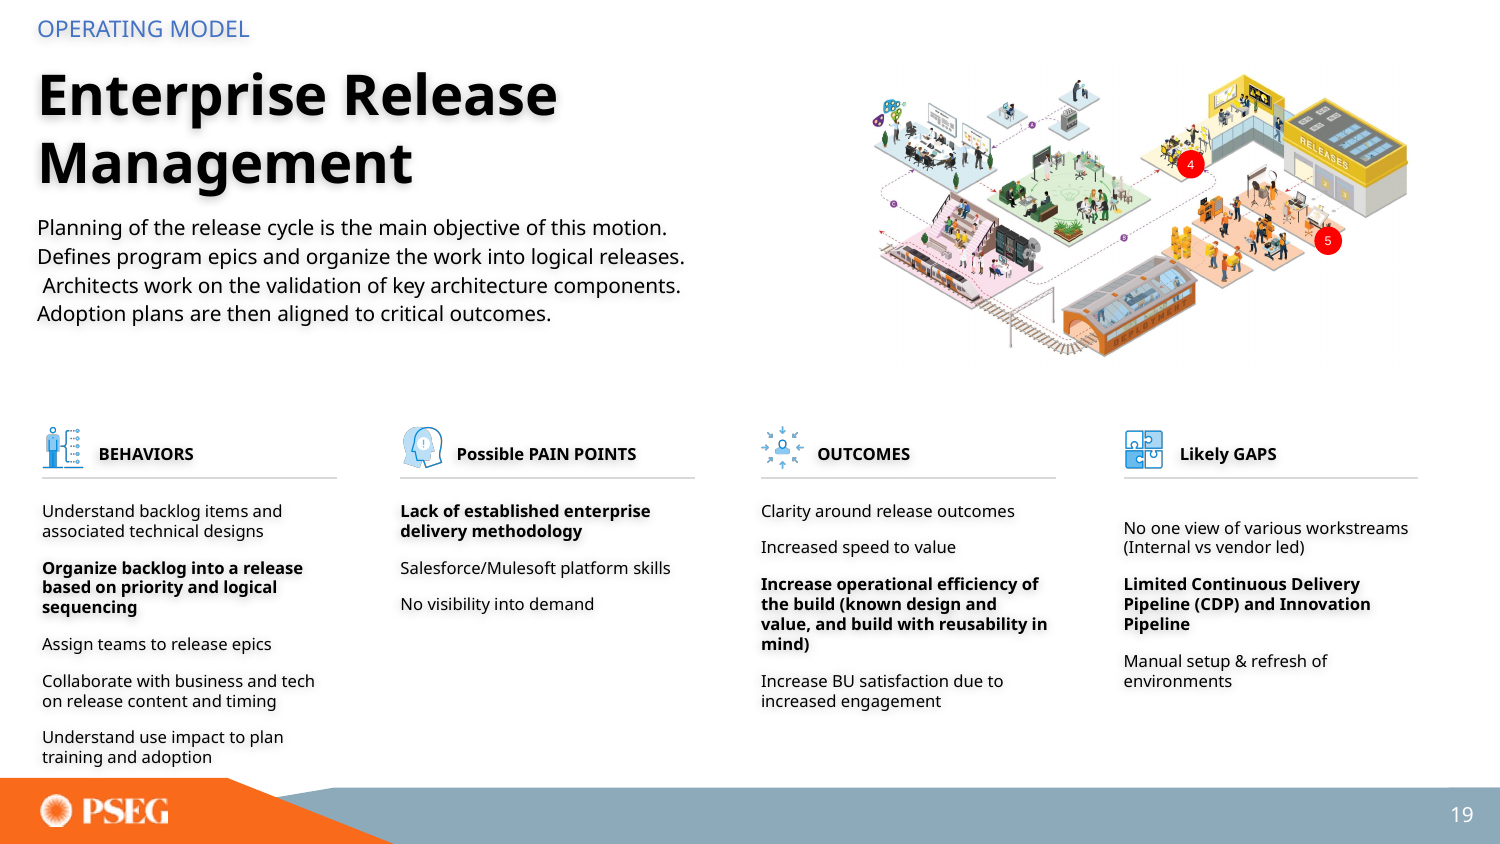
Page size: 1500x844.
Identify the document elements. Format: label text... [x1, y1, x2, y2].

text_box Possible PAIN POINTS Lack of established enterprise delivery methodology Salesforce/Mulesoft platform skills No visibility into demand [446, 444, 690, 477]
text_box Enterprise Release Management Planning of the release cycle is the main objective of this motion. Defines program epics and organize the work into logical releases. Architects work on the validation of key architecture components. Adoption plans are then aligned to critical outcomes. [37, 59, 689, 359]
text_box OUTCOMES Clarity around release outcomes Increased speed to value Increase operational efficiency of the build (known design and value, and build with reusability in mind) Increase BU satisfaction due to increased engagement [806, 444, 1051, 477]
picture [1123, 428, 1166, 471]
text_box OUTCOMES Clarity around release outcomes Increased speed to value Increase operational efficiency of the build (known design and value, and build with reusability in mind) Increase BU satisfaction due to increased engagement [761, 485, 1051, 720]
picture [845, 59, 1425, 371]
text_box BEHAVIORS Understand backlog items and associated technical designs Organize backlog into a release based on priority and logical sequencing Assign teams to release epics Collaborate with business and tech on release content and timing Understand use impact to plan training and adoption [86, 444, 332, 477]
text_box Likely GAPS No one view of various workstreams (Internal vs vendor led) Limited Continuous Delivery Pipeline (CDP) and Innovation Pipeline Manual setup & refresh of environments [1123, 444, 1432, 733]
text_box BEHAVIORS Understand backlog items and associated technical designs Organize backlog into a release based on priority and logical sequencing Assign teams to release epics Collaborate with business and tech on release content and timing Understand use impact to plan training and adoption [42, 485, 332, 769]
text_box Possible PAIN POINTS Lack of established enterprise delivery methodology Salesforce/Mulesoft platform skills No visibility into demand [400, 485, 690, 627]
picture [40, 794, 168, 827]
picture [761, 426, 804, 469]
picture [41, 426, 84, 469]
text_box OPERATING MODEL [37, 14, 653, 47]
picture [401, 426, 444, 469]
